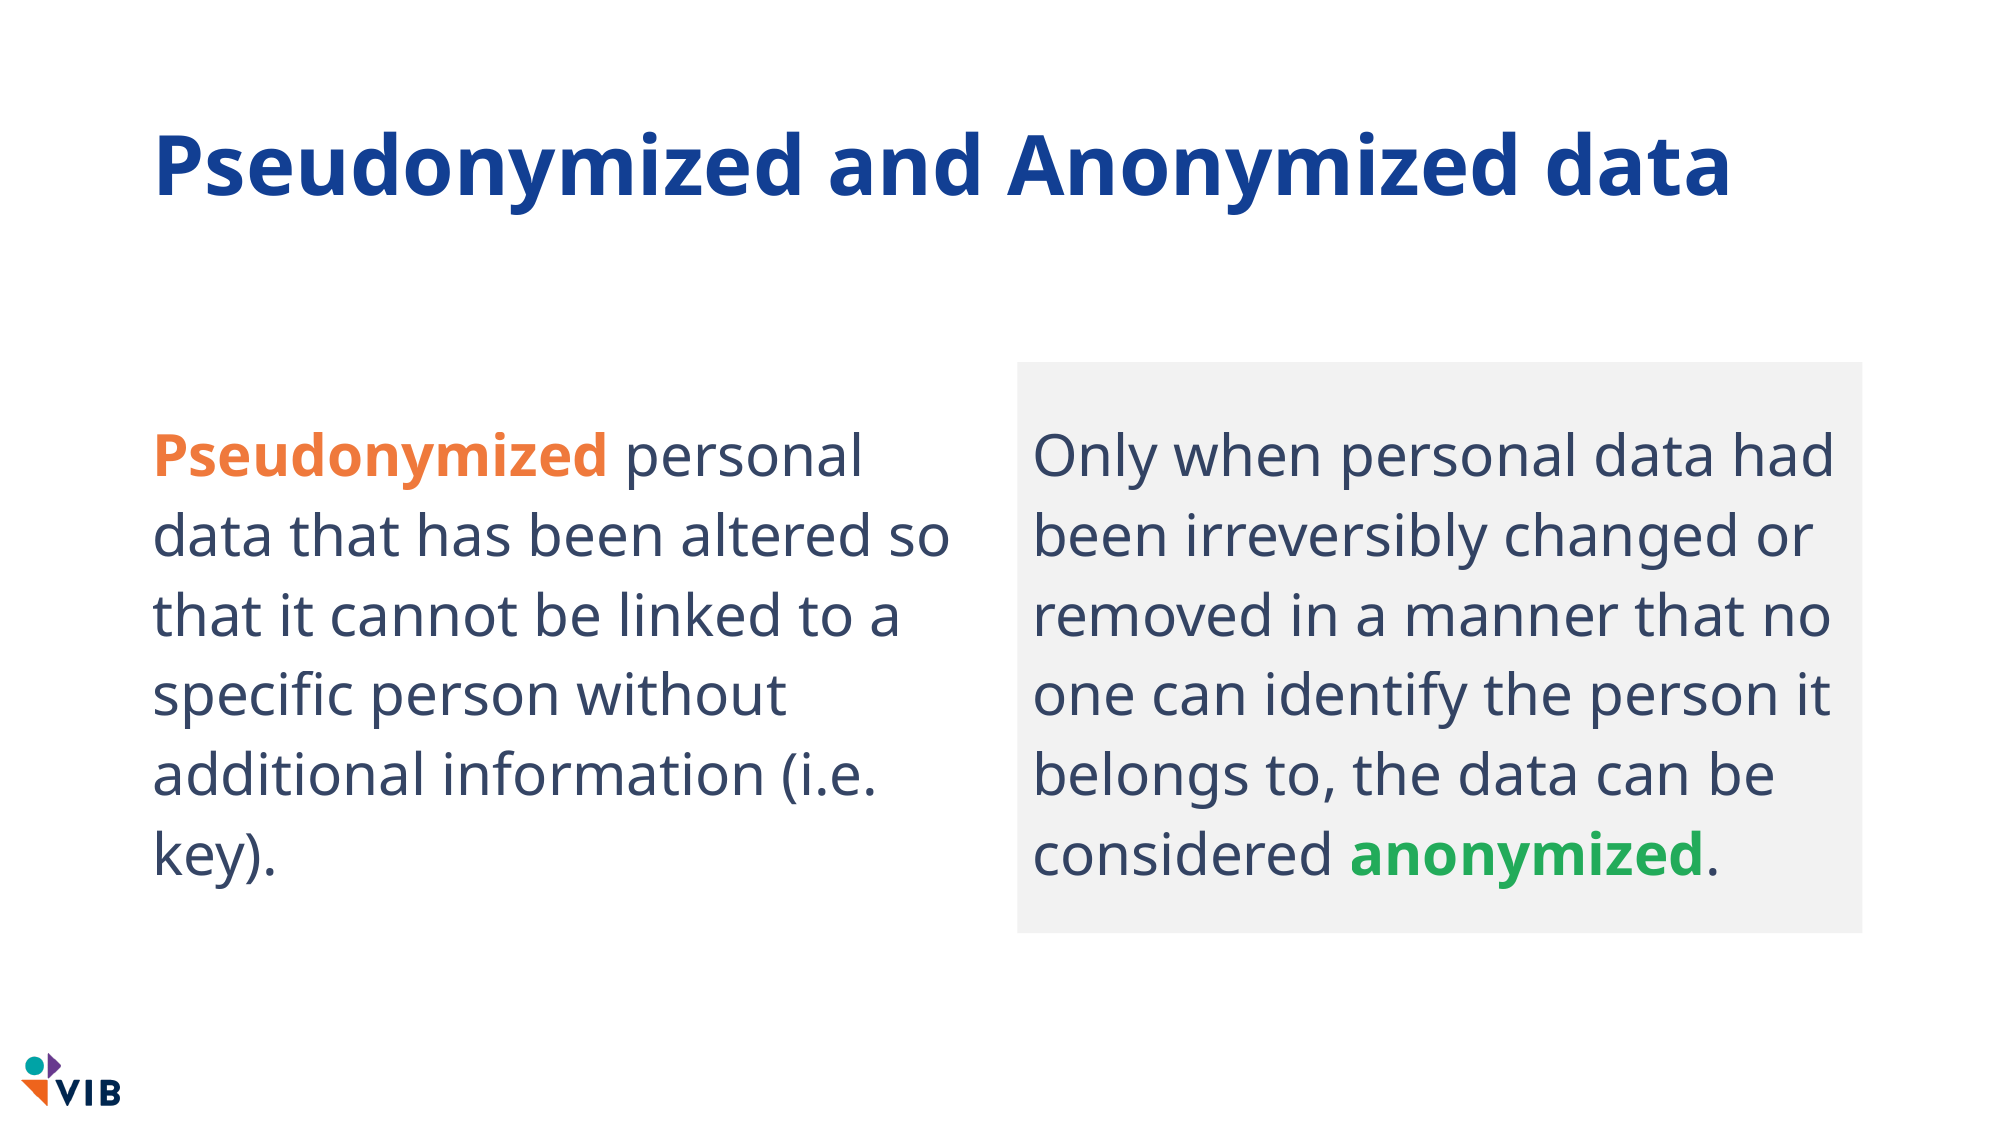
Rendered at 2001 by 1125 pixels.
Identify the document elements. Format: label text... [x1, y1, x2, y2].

picture [21, 1053, 120, 1106]
list Pseudonymized personal data that has been altered so that it cannot be linked to a specific person without additional information (i.e. key). [137, 362, 983, 934]
title Pseudonymized and Anonymized data [137, 59, 1863, 278]
text_box Only when personal data had been irreversibly changed or removed in a manner that no one can identify the person it belongs to, the data can be considered anonymized. [1017, 362, 1863, 934]
